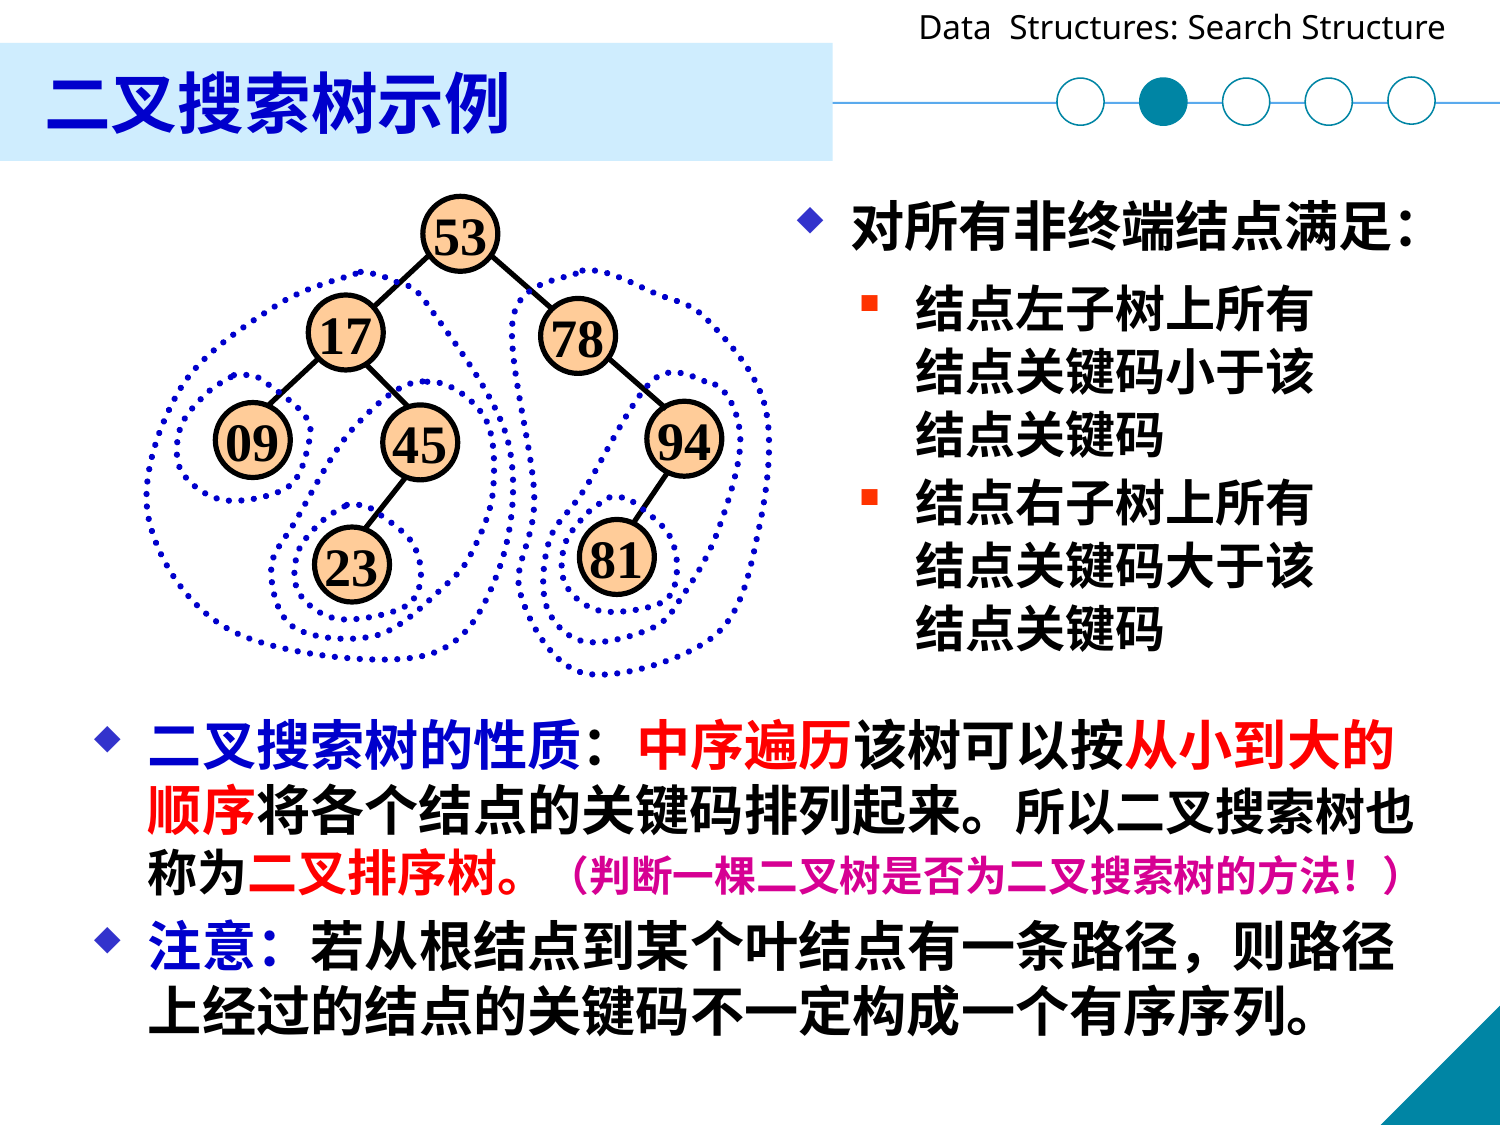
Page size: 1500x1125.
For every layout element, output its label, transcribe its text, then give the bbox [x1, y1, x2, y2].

text_box 二叉搜索树的性质：中序遍历该树可以按从小到大的顺序将各个结点的关键码排列起来。所以二叉搜索树也称为二叉排序树。（判断一棵二叉树是否为二叉搜索树的方法！） 注意：若从根结点到某个叶结点有一条路径，则路径上经过的结点的关键码不一定构成一个有序序列。 [76, 704, 1447, 1094]
text_box [581, 602, 663, 612]
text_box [215, 196, 722, 602]
text_box 结点左子树上所有结点关键码小于该结点关键码 结点右子树上所有结点关键码大于该结点关键码 [844, 303, 1364, 681]
text_box [545, 602, 679, 643]
text_box [1387, 77, 1436, 125]
text_box [1139, 78, 1187, 126]
text_box [306, 602, 411, 620]
text_box [146, 349, 485, 660]
text_box 对所有非终端结点满足： [779, 184, 1483, 303]
text_box [722, 389, 741, 520]
text_box [176, 386, 215, 498]
text_box [1305, 78, 1353, 126]
text_box [1222, 78, 1270, 126]
text_box [523, 335, 770, 675]
text_box [1056, 78, 1105, 126]
text_box 二叉搜索树示例 [29, 50, 762, 149]
text_box [276, 602, 428, 639]
